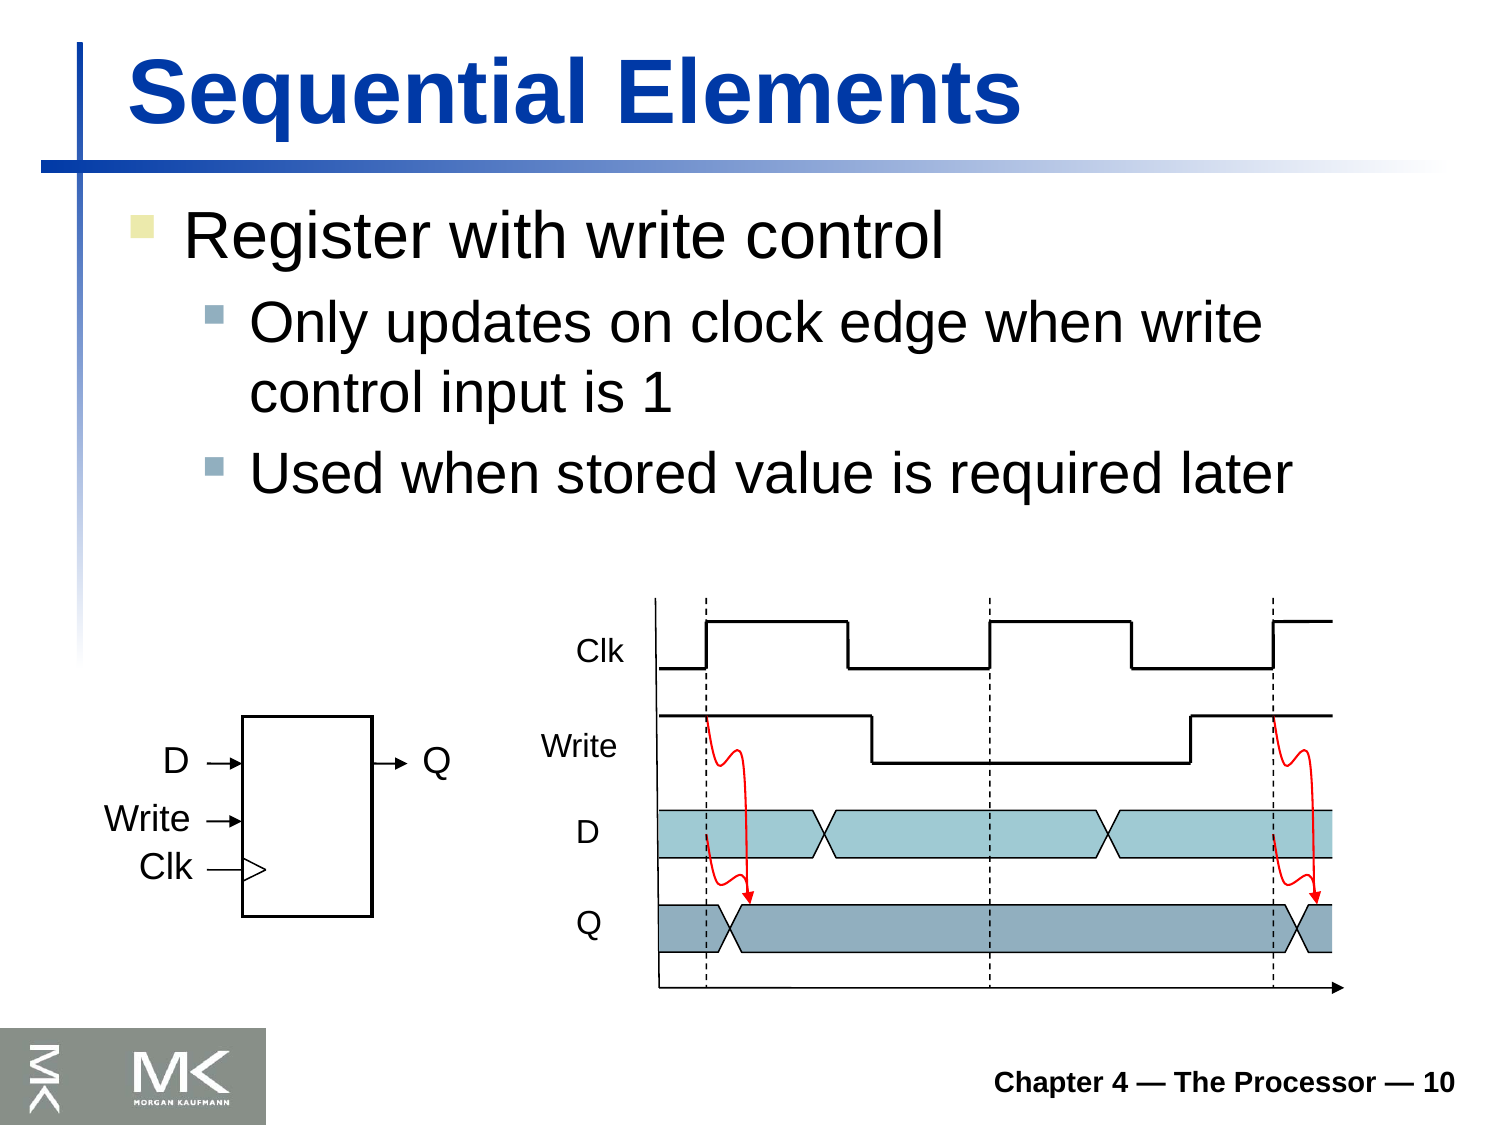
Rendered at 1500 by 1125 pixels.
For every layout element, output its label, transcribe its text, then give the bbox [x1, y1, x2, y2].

title Sequential Elements [112, 23, 1468, 149]
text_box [88, 715, 468, 918]
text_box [525, 597, 1345, 988]
picture [0, 1028, 266, 1125]
list Register with write control Only updates on clock edge when write control input is 1 Used when stored value is required later [112, 184, 1469, 563]
footer Chapter 4 — The Processor — 10 [277, 1046, 1471, 1106]
